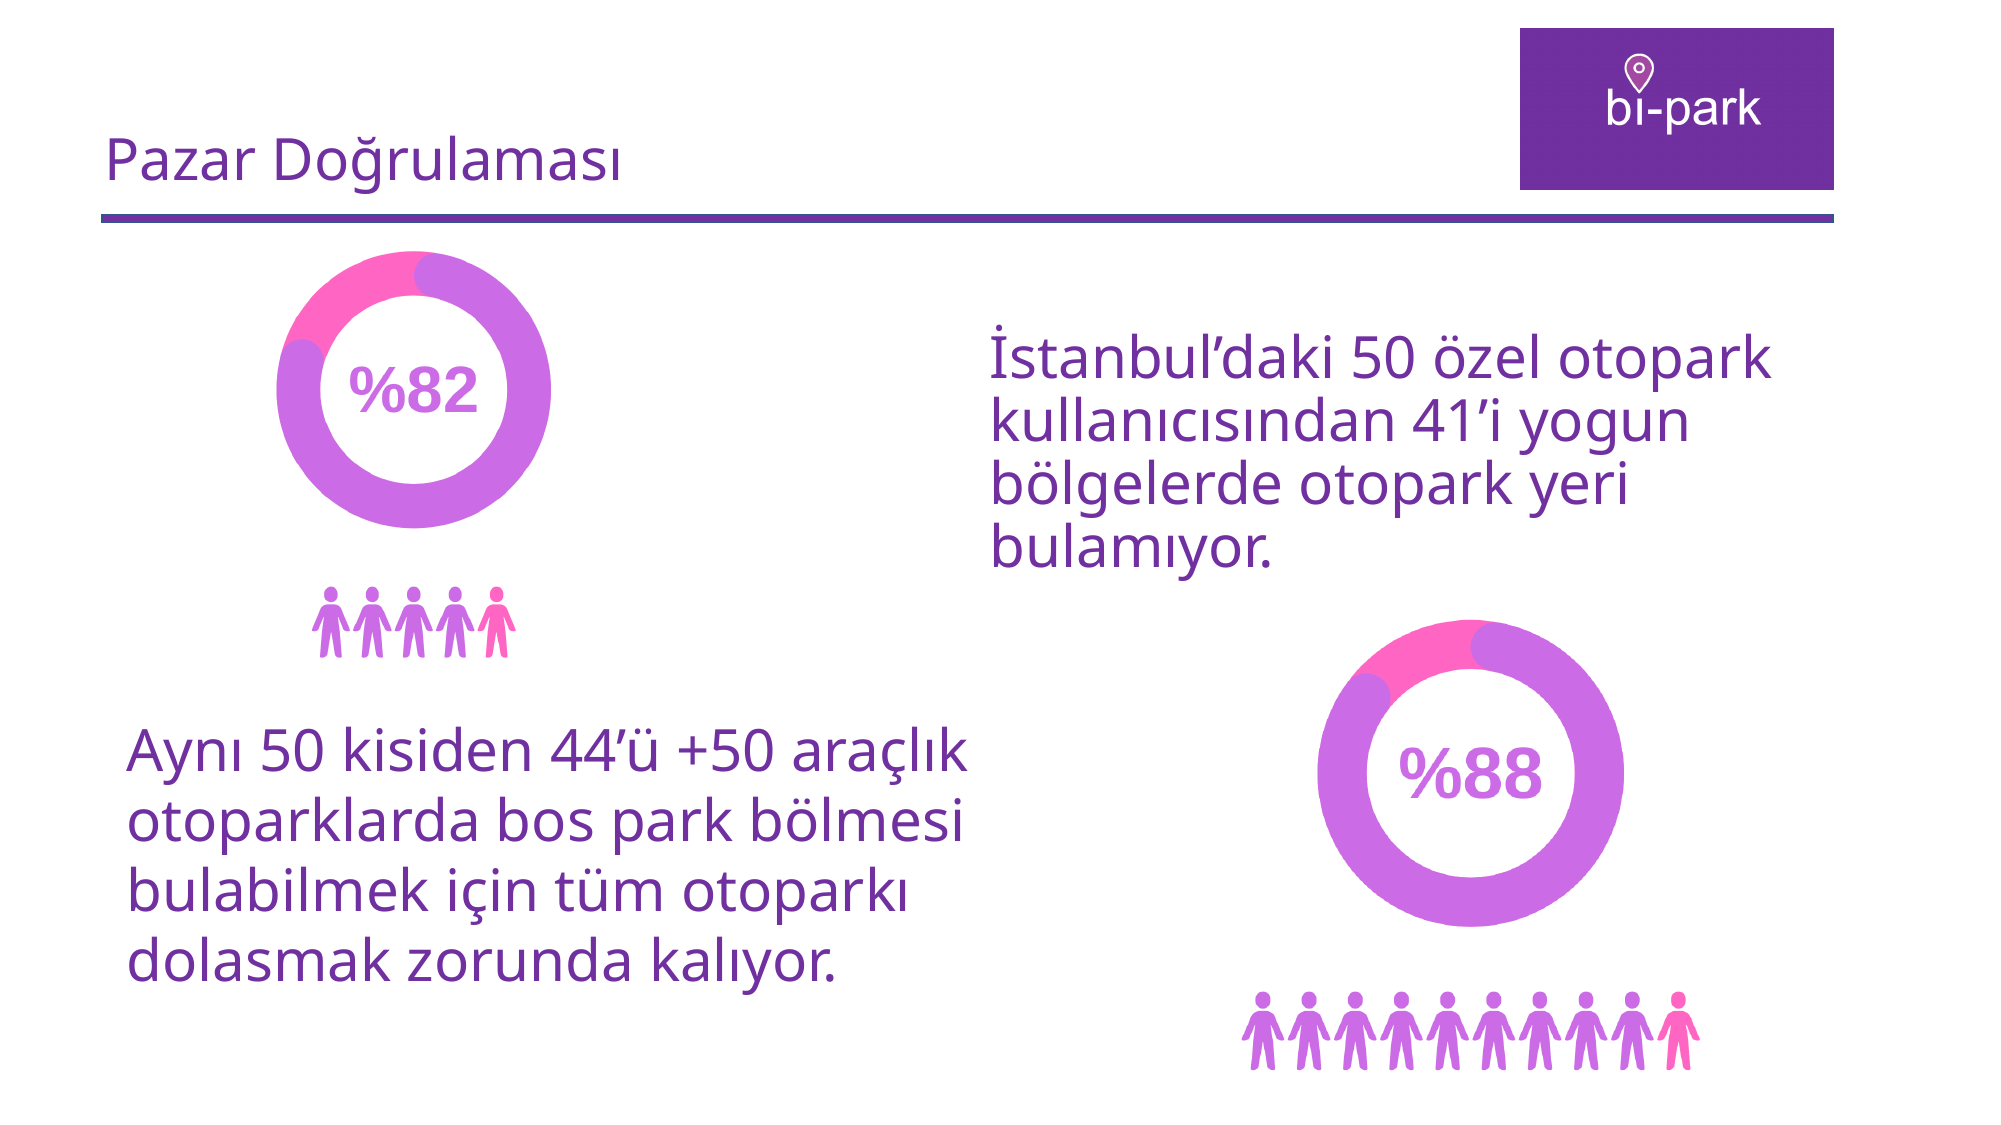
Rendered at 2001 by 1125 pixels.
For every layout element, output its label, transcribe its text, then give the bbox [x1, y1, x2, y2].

picture [1520, 28, 1834, 190]
text_box [101, 214, 1834, 223]
text_box Pazar Doğrulaması [89, 114, 880, 200]
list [269, 242, 556, 666]
title İstanbul’daki 50 özel otopark kullanıcısından 41’i yogun bölgelerde otopark yeri bulamıyor. [974, 345, 1915, 563]
picture [1235, 612, 1703, 1078]
text_box Aynı 50 kisiden 44’ü +50 araçlık otoparklarda bos park bölmesi bulabilmek için tüm otoparkı dolasmak zorunda kalıyor. [111, 705, 1113, 1000]
